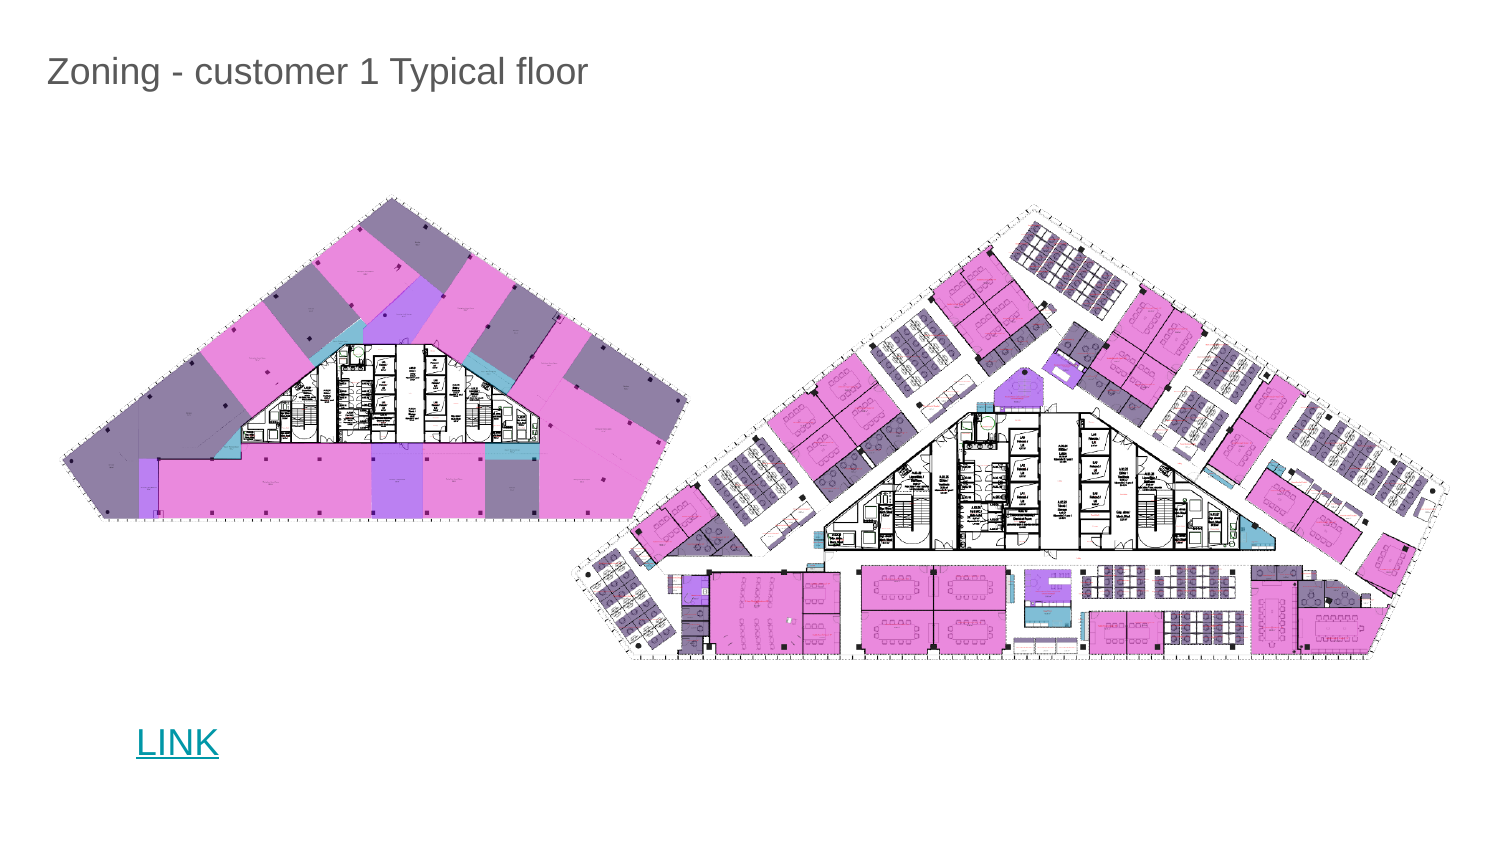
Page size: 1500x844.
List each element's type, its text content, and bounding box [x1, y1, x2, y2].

text_box Zoning - customer 1 Typical floor [31, 32, 1428, 118]
picture [44, 181, 1460, 676]
text_box LINK [121, 702, 595, 788]
